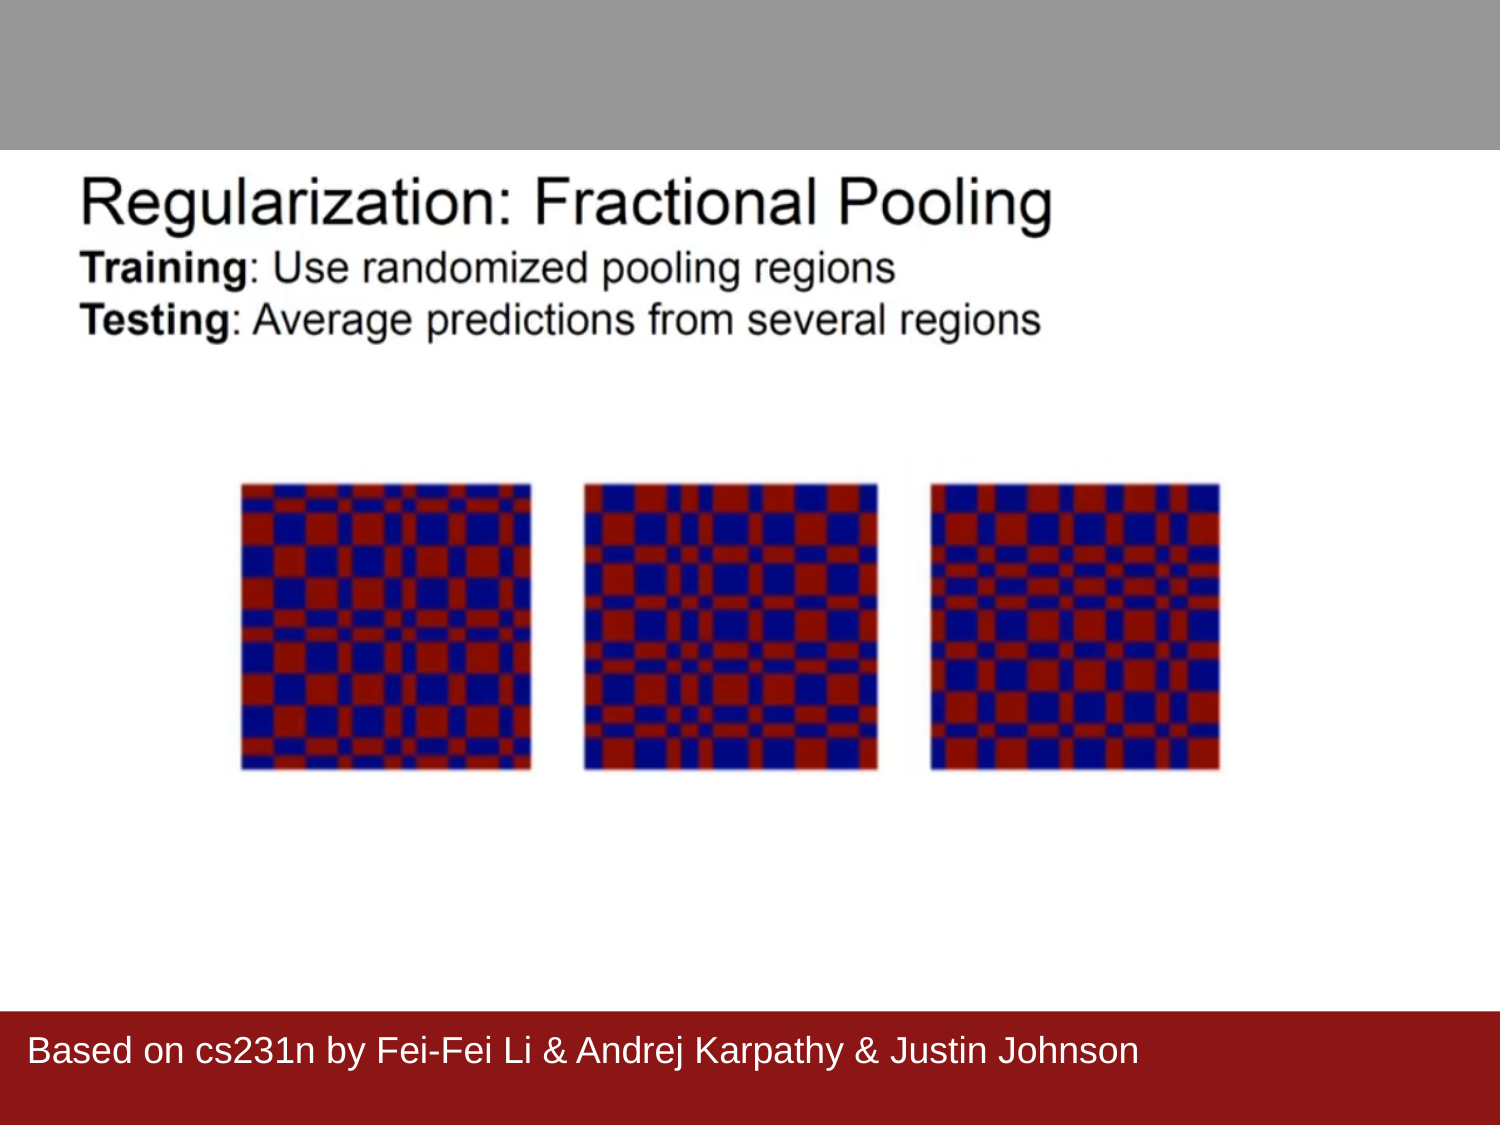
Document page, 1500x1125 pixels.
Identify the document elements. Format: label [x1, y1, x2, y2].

picture [217, 456, 1227, 778]
picture [64, 160, 1052, 345]
